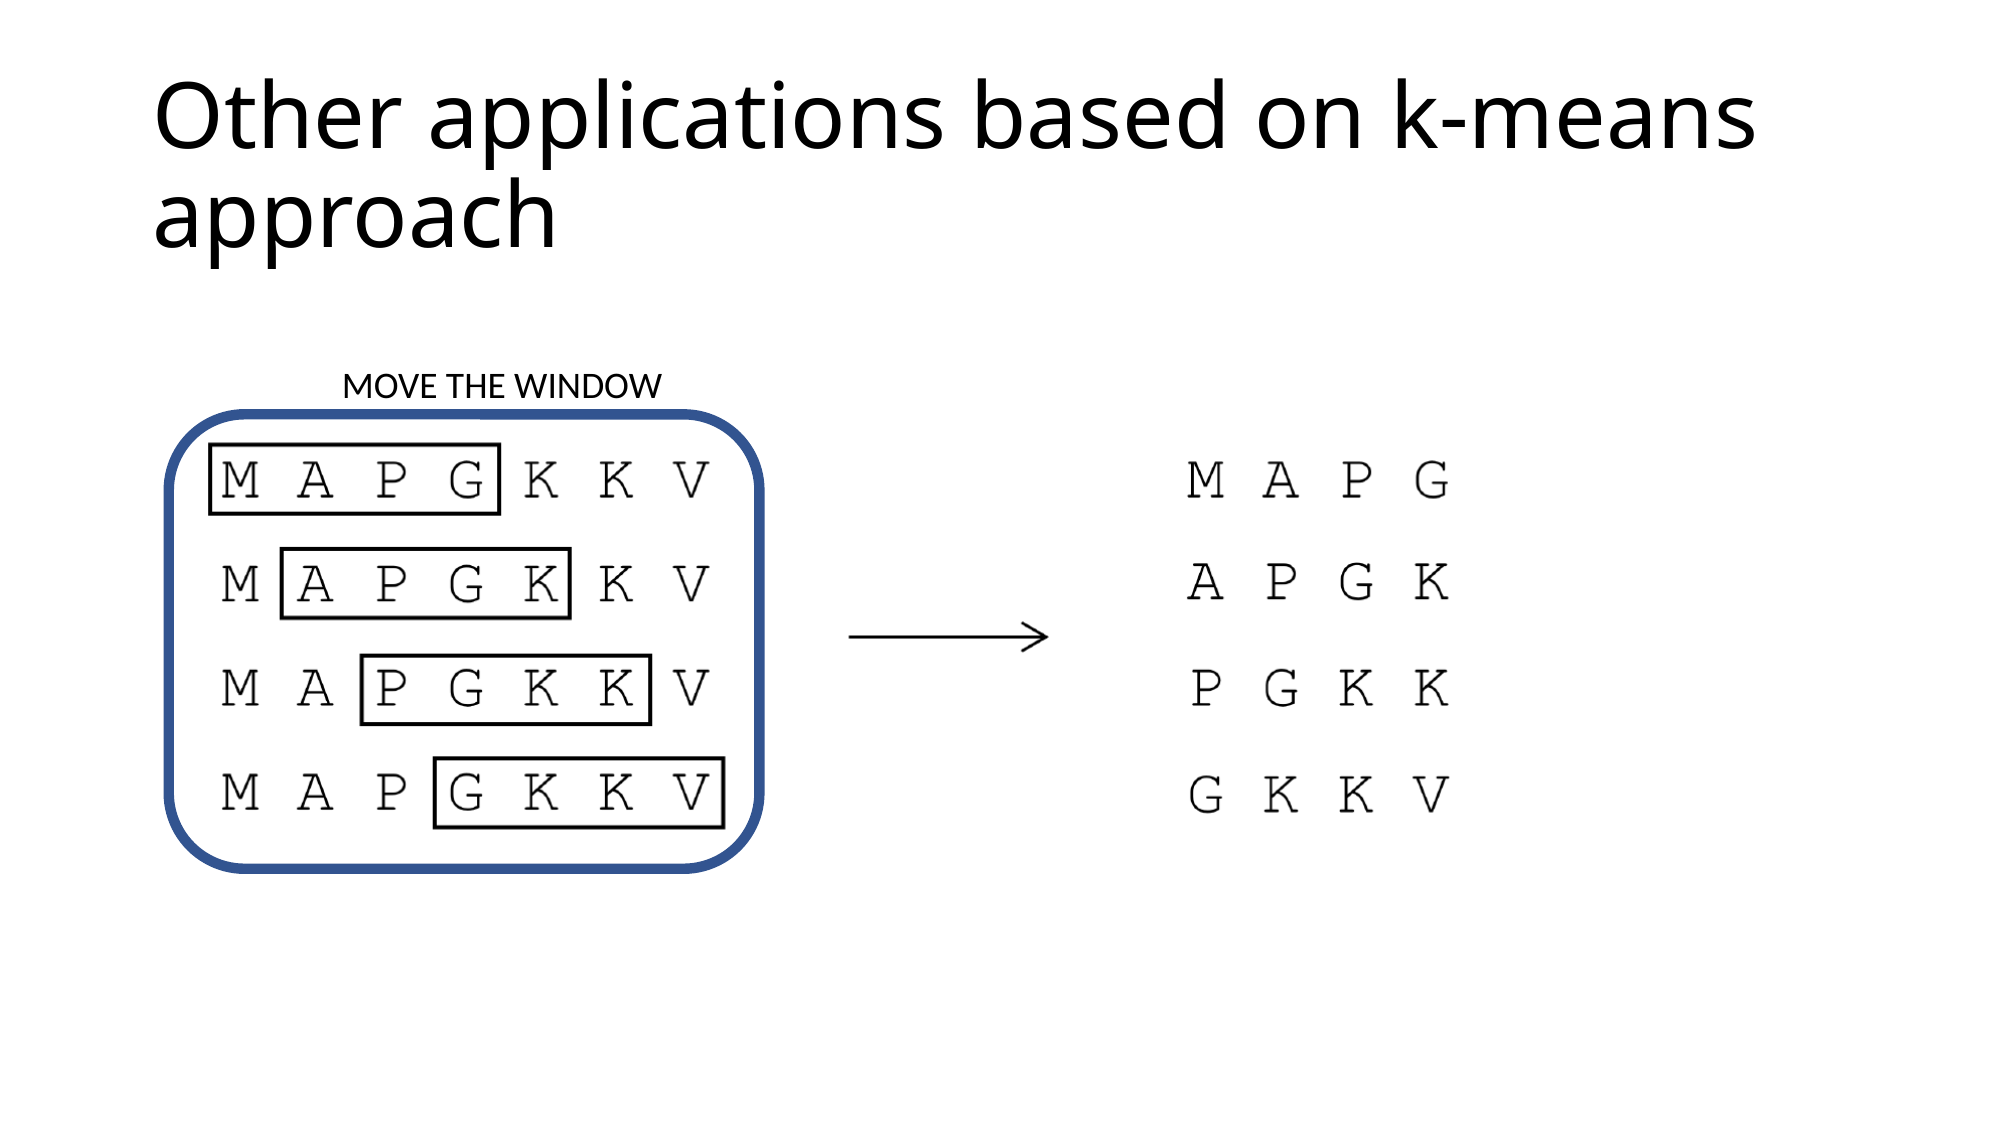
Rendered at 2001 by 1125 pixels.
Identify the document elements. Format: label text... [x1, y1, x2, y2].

picture [760, 414, 1482, 852]
title Other applications based on k-means approach [137, 59, 1863, 278]
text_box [168, 353, 760, 869]
